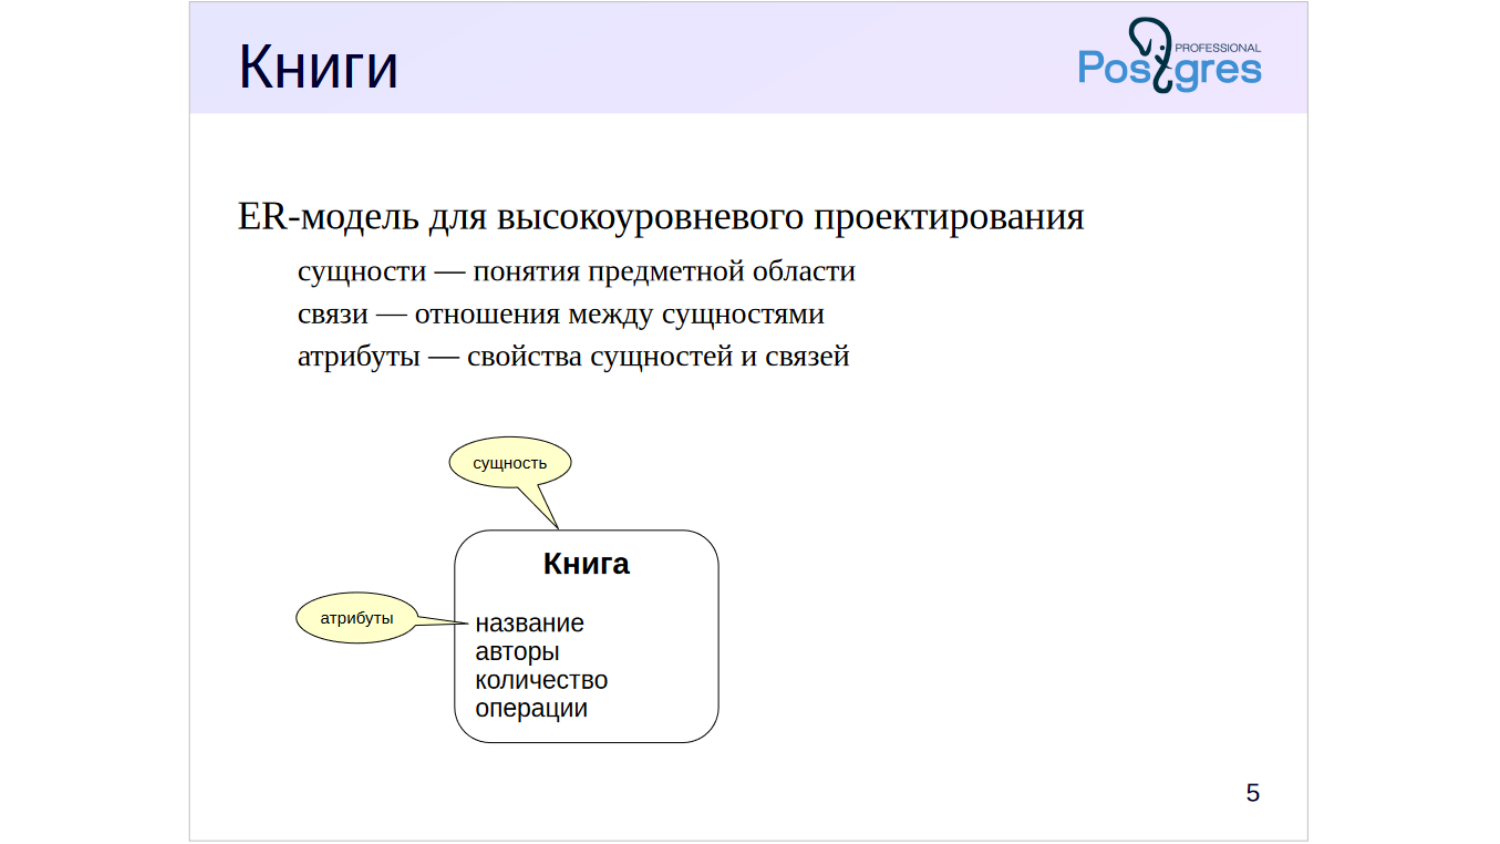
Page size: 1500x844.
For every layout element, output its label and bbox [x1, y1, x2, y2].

picture [187, 0, 1313, 844]
